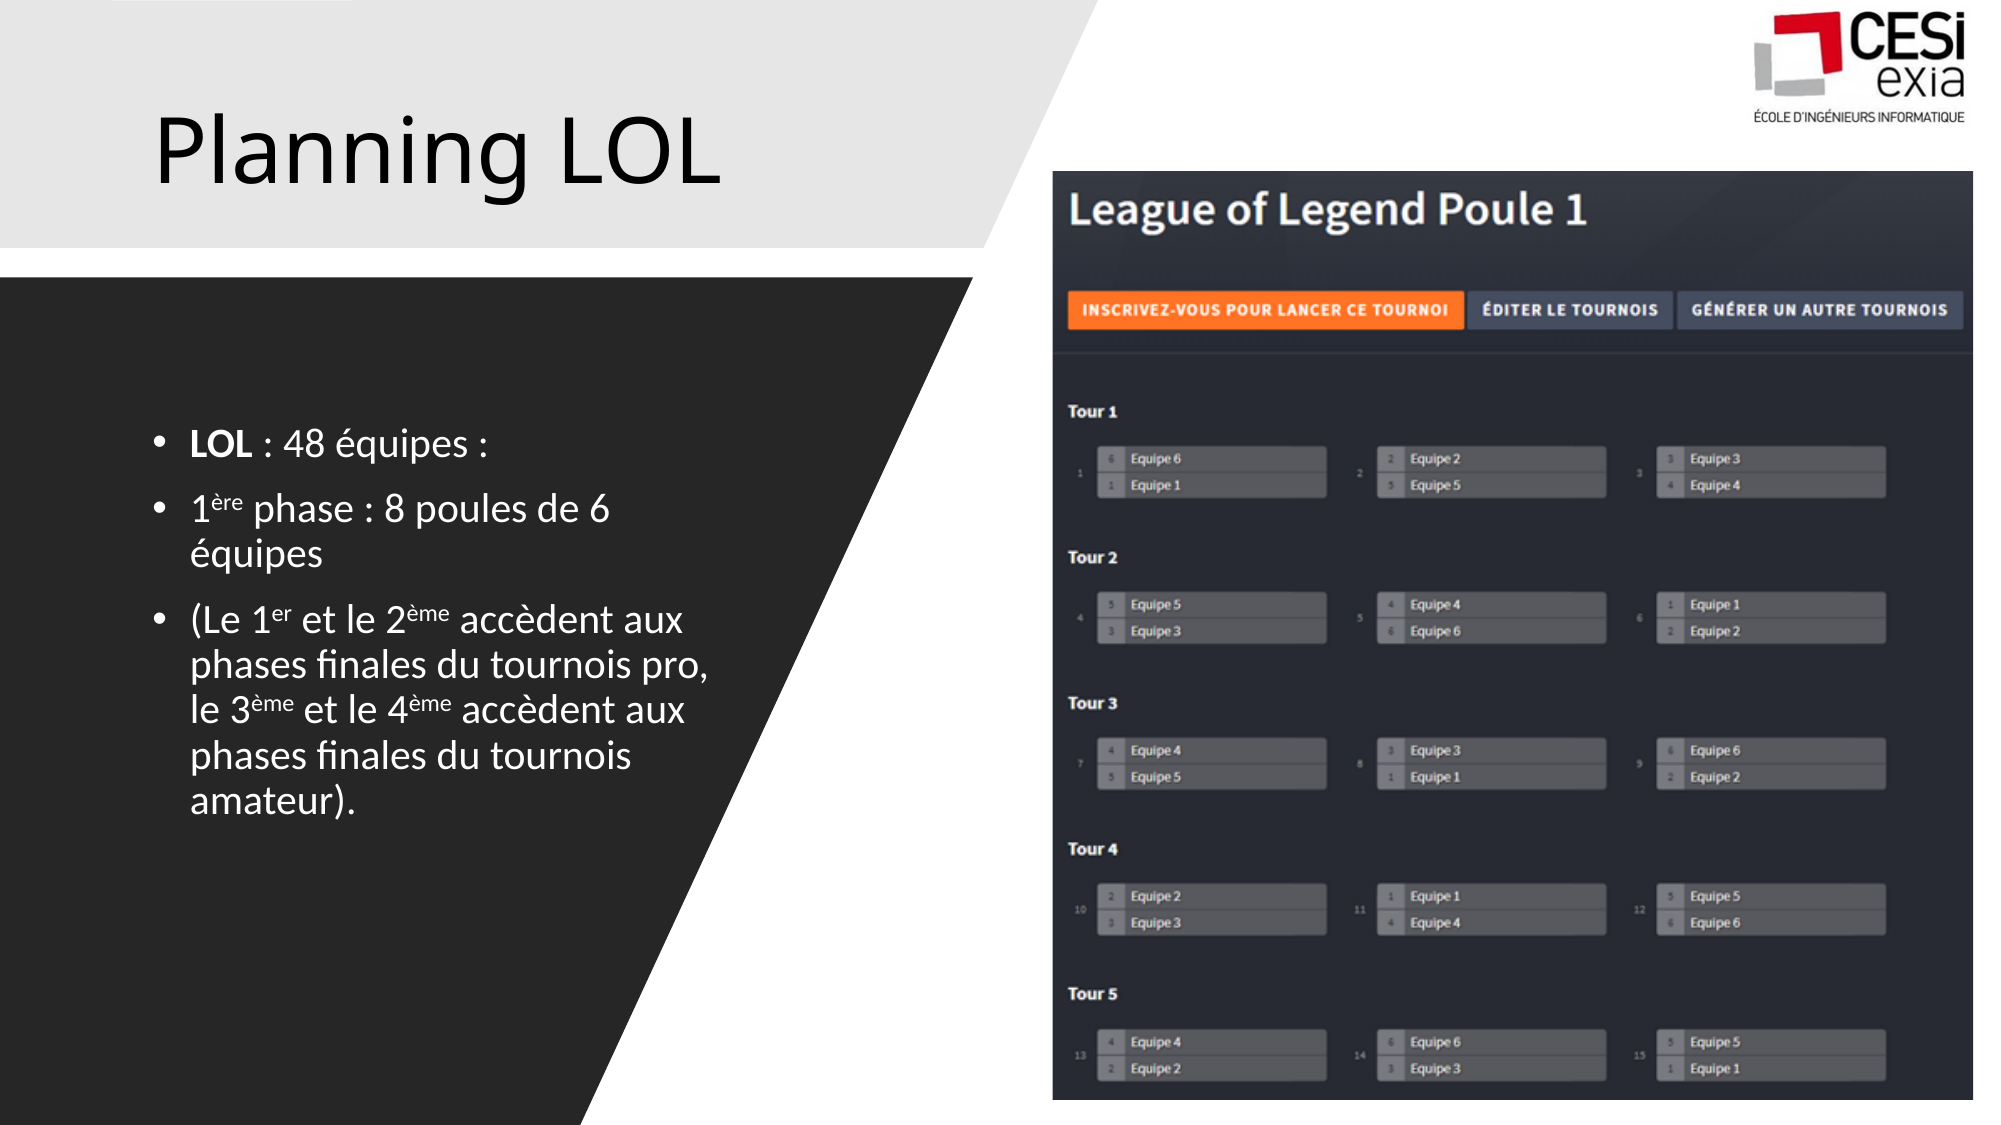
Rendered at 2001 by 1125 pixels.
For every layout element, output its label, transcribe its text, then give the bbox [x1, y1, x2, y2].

picture [1736, 0, 1989, 133]
text_box [0, 0, 1100, 249]
text_box [0, 276, 975, 1125]
title Planning LOL [137, 59, 1014, 248]
picture [1052, 171, 1974, 1100]
list LOL : 48 équipes : 1ère phase : 8 poules de 6 équipes (Le 1er et le 2ème accèdent aux phases finales du tournois pro, le 3ème et le 4ème accèdent aux phases finales du tournois amateur). [137, 356, 729, 954]
